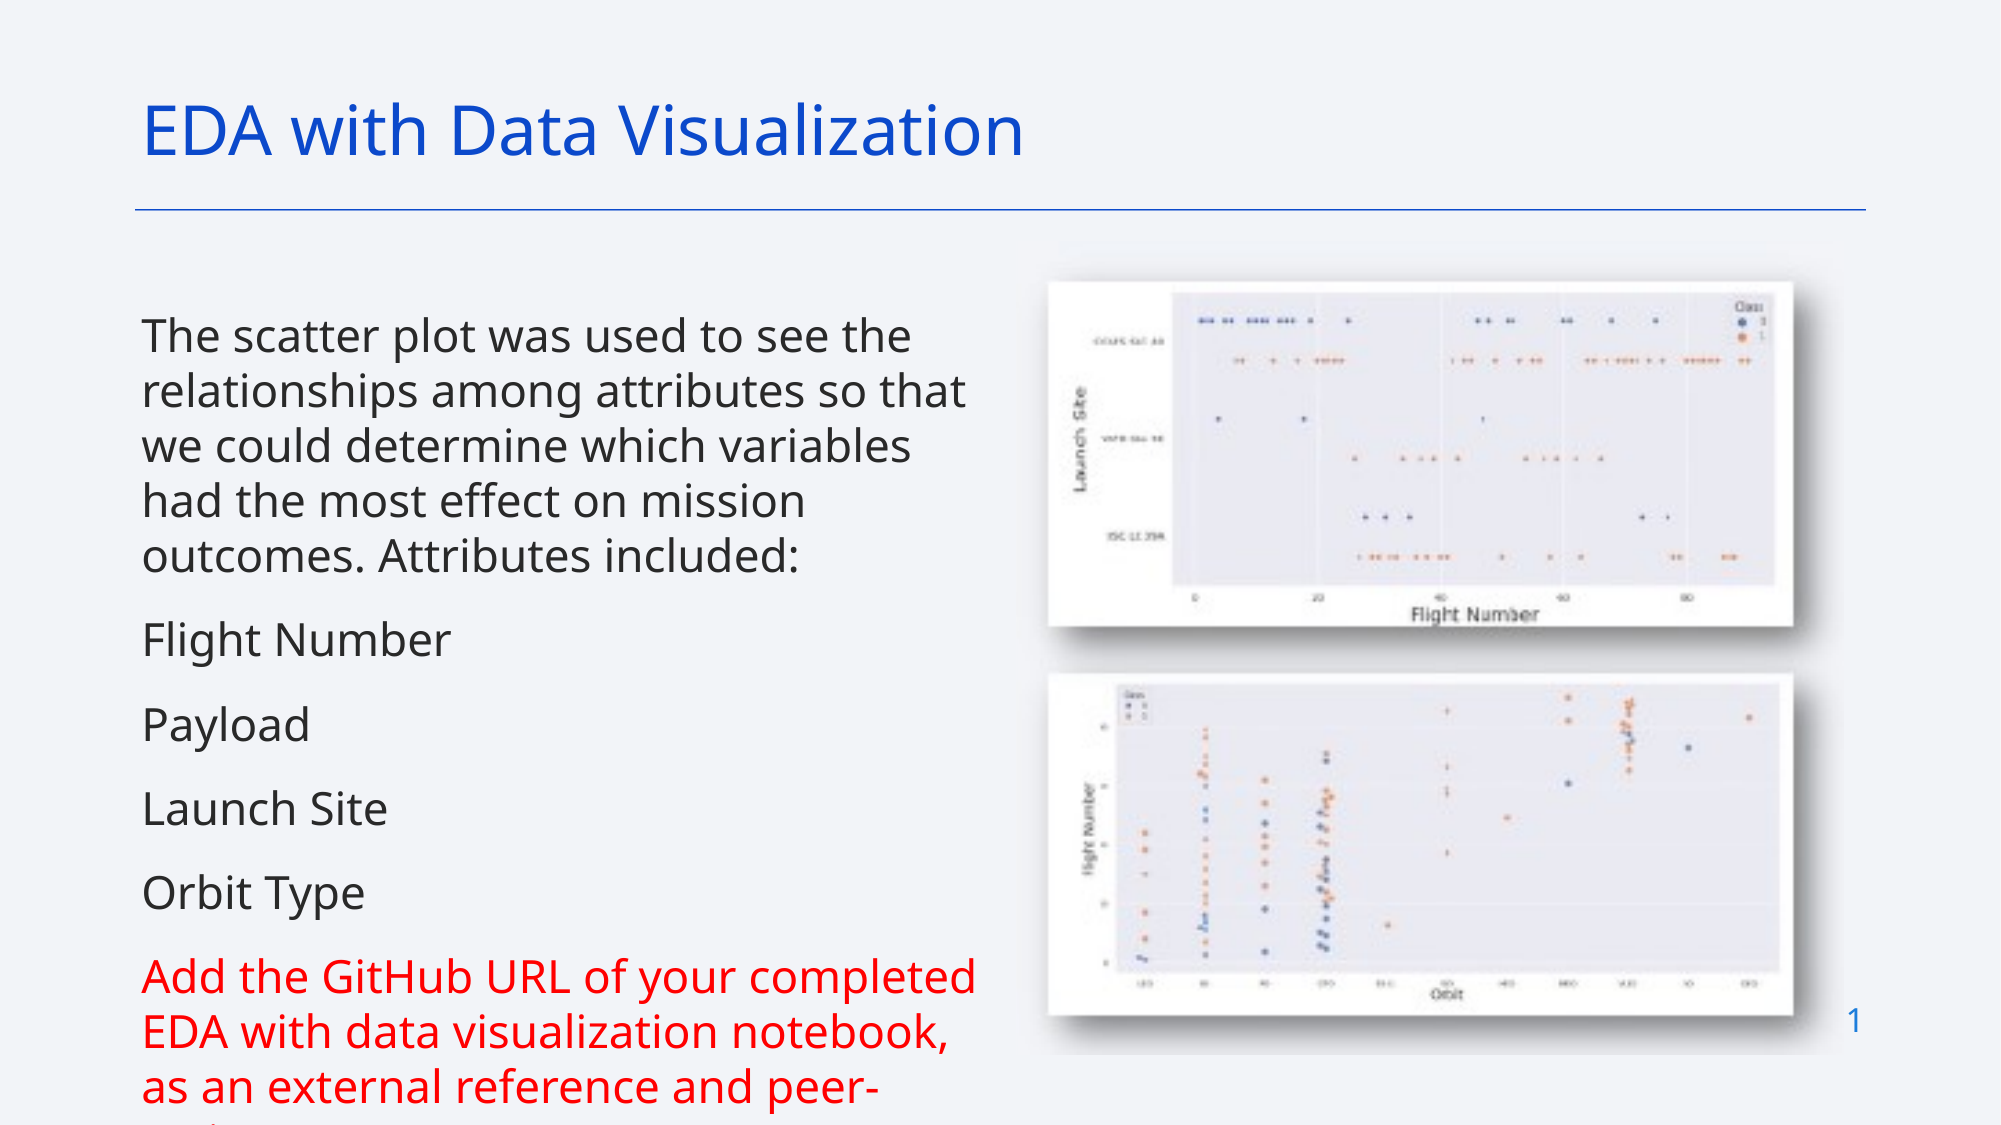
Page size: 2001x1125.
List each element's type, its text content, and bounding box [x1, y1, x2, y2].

picture [0, 0, 2001, 1125]
text_box EDA with Data Visualization [126, 88, 1852, 179]
list The scatter plot was used to see the relationships among attributes so that we could determine which variables had the most effect on mission outcomes. Attributes included: Flight Number Payload Launch Site Orbit Type Add the GitHub URL of your completed EDA with data visualization notebook, as an external reference and peer-review purpose [126, 299, 1016, 1014]
slide_number 11 [1844, 988, 1880, 1055]
